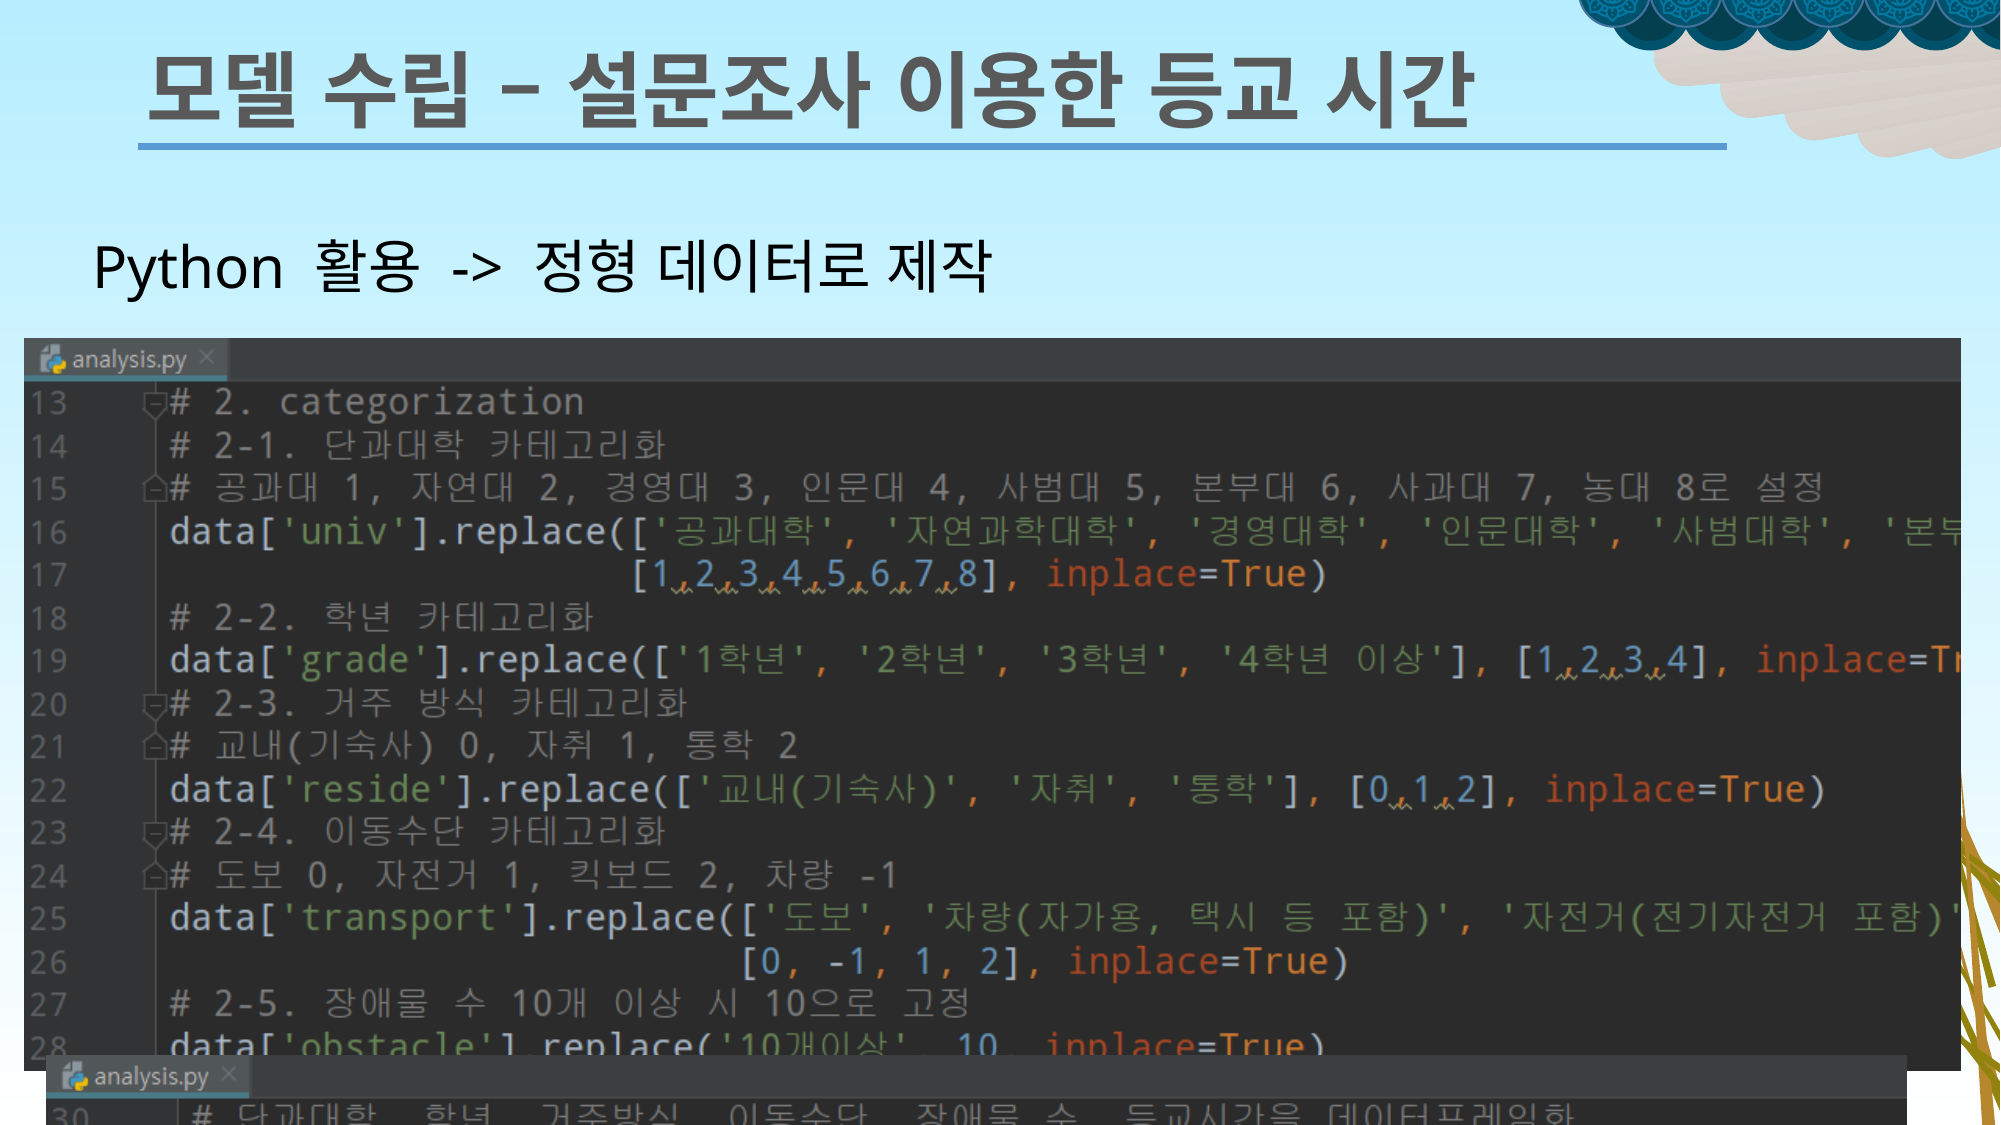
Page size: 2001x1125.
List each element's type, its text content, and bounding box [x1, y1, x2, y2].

text_box Python 활용 -> 정형 데이터로 제작 [77, 222, 1785, 308]
text_box 모델 수립 – 설문조사 이용한 등교 시간 [131, 30, 1578, 146]
picture [24, 338, 1961, 1125]
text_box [1907, 580, 2000, 1125]
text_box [1578, 0, 2000, 151]
